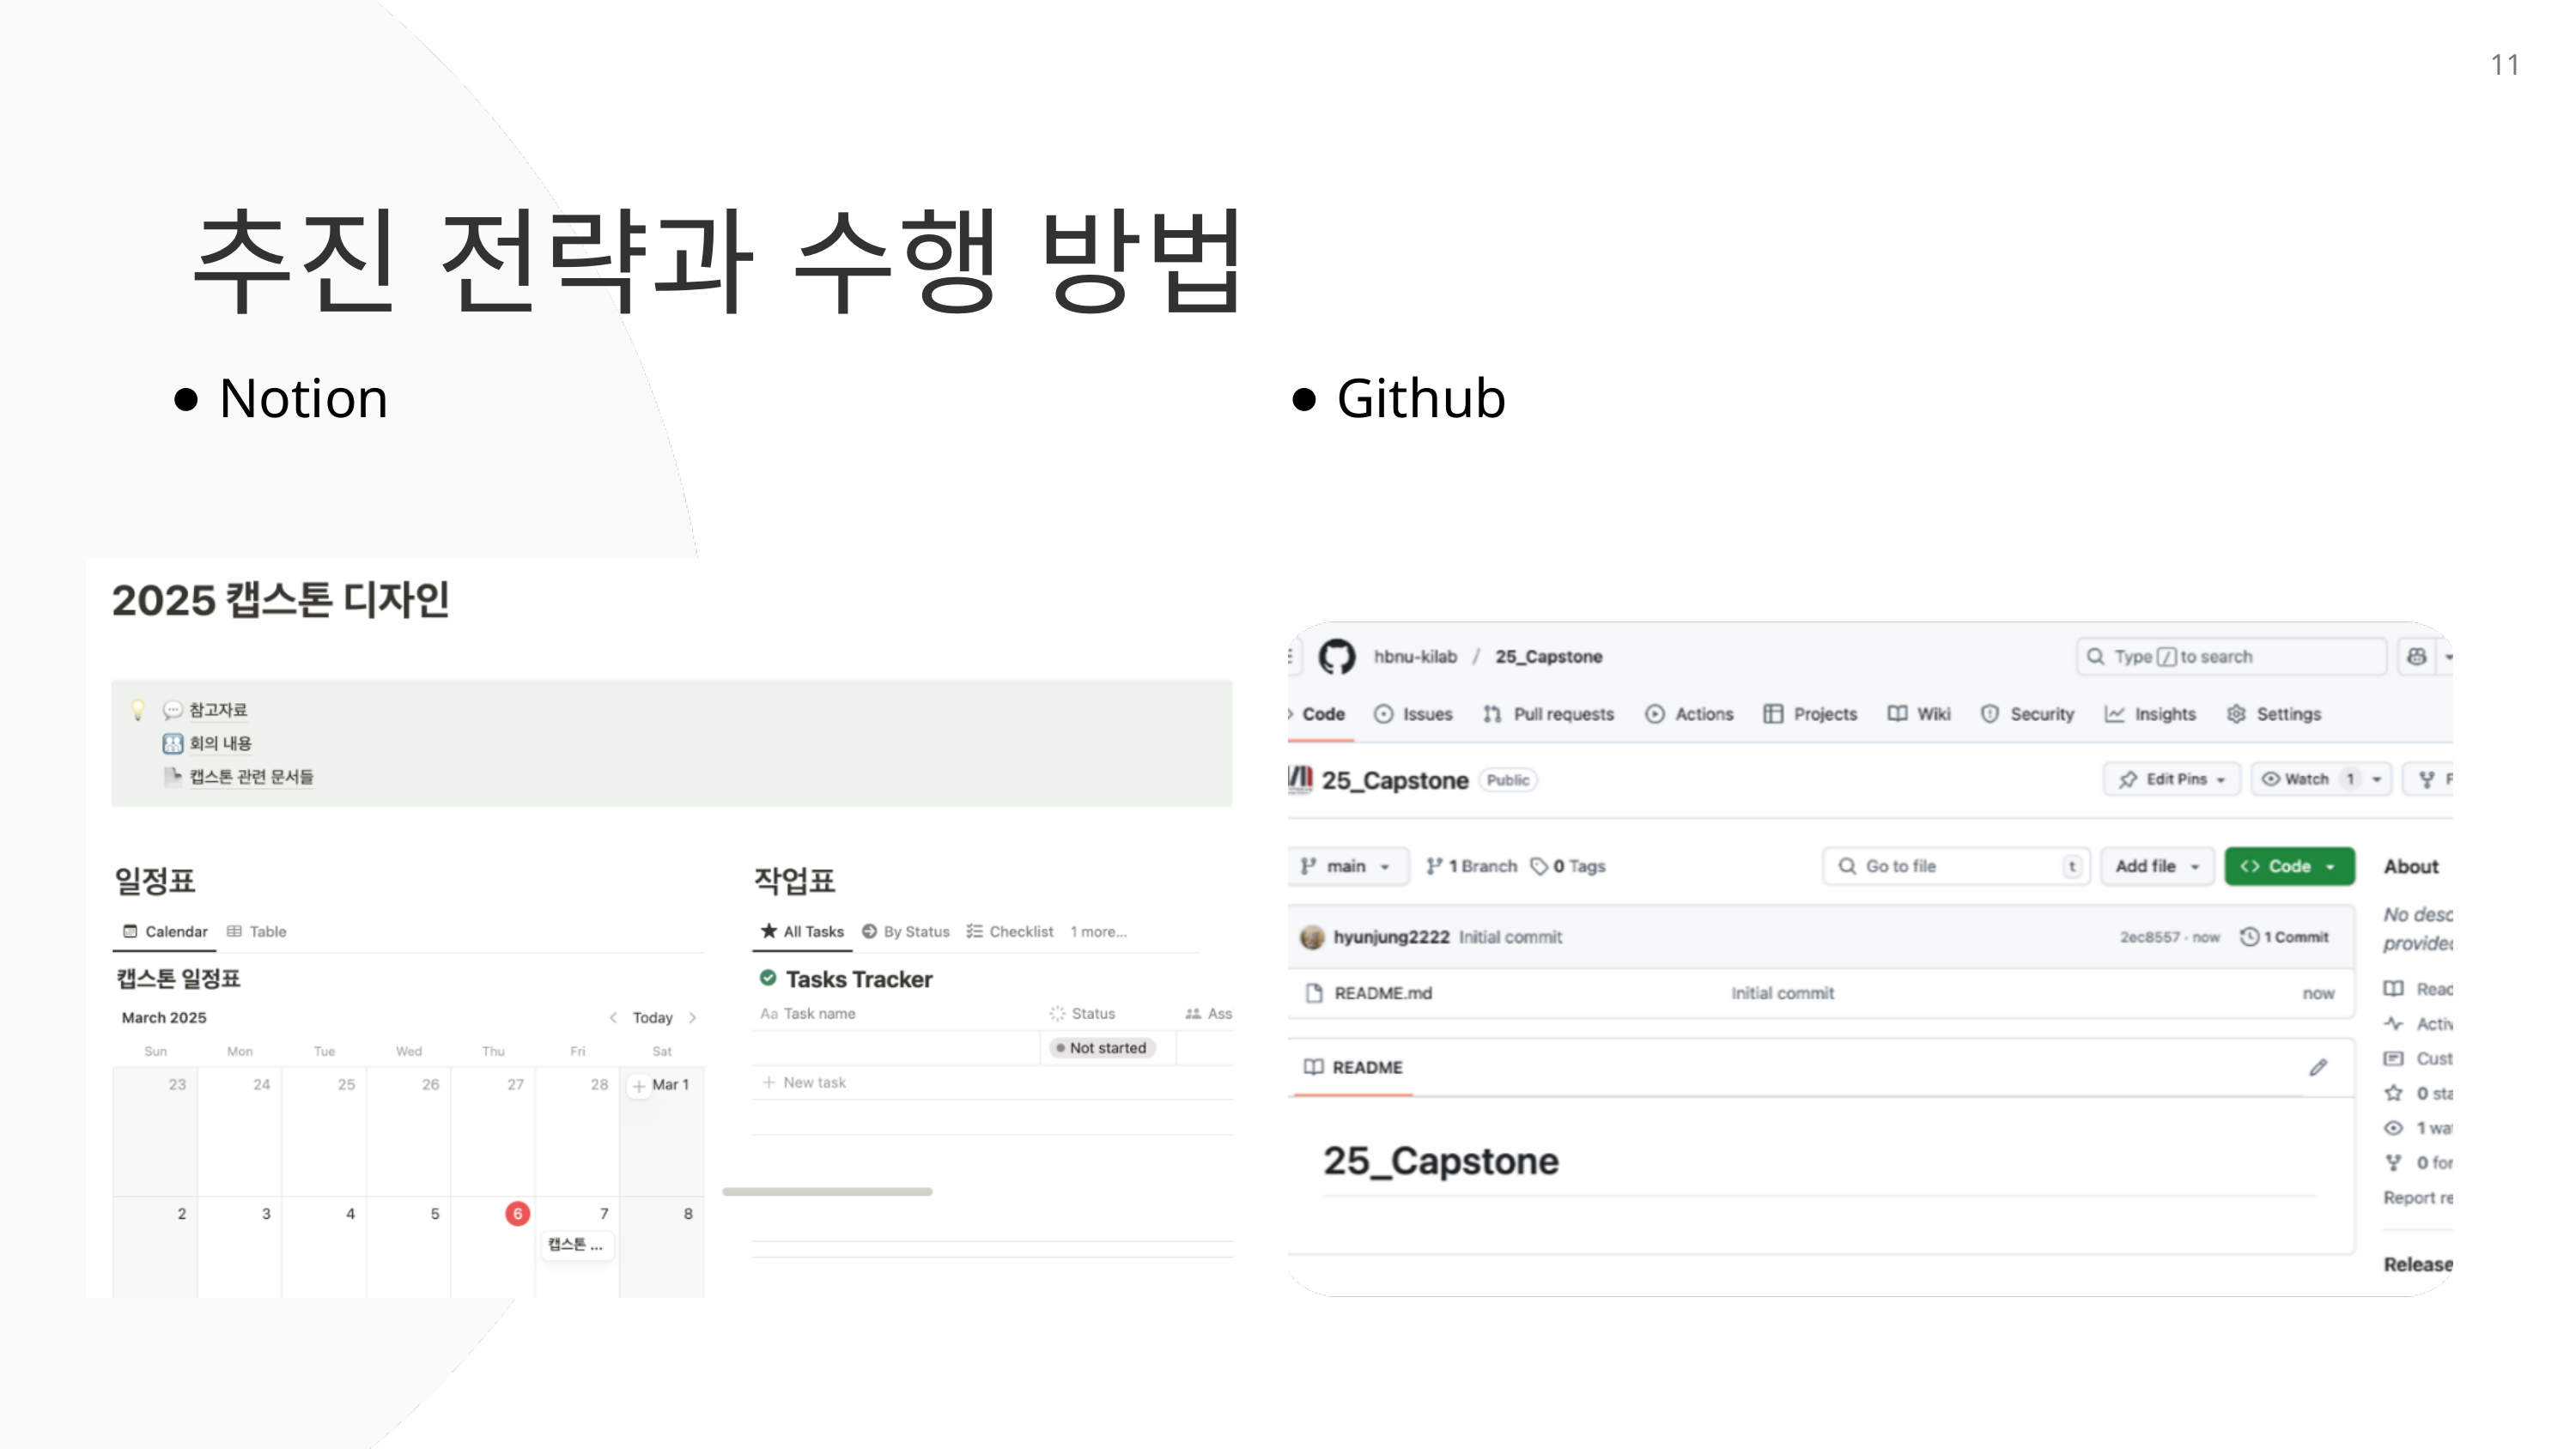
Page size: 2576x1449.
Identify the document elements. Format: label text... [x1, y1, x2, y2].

text_box 11 [2479, 45, 2523, 86]
picture [0, 0, 1270, 1449]
picture [1287, 621, 2453, 1298]
text_box Github [1288, 354, 1722, 429]
text_box 추진 전략과 수행 방법 [719, 184, 1374, 348]
